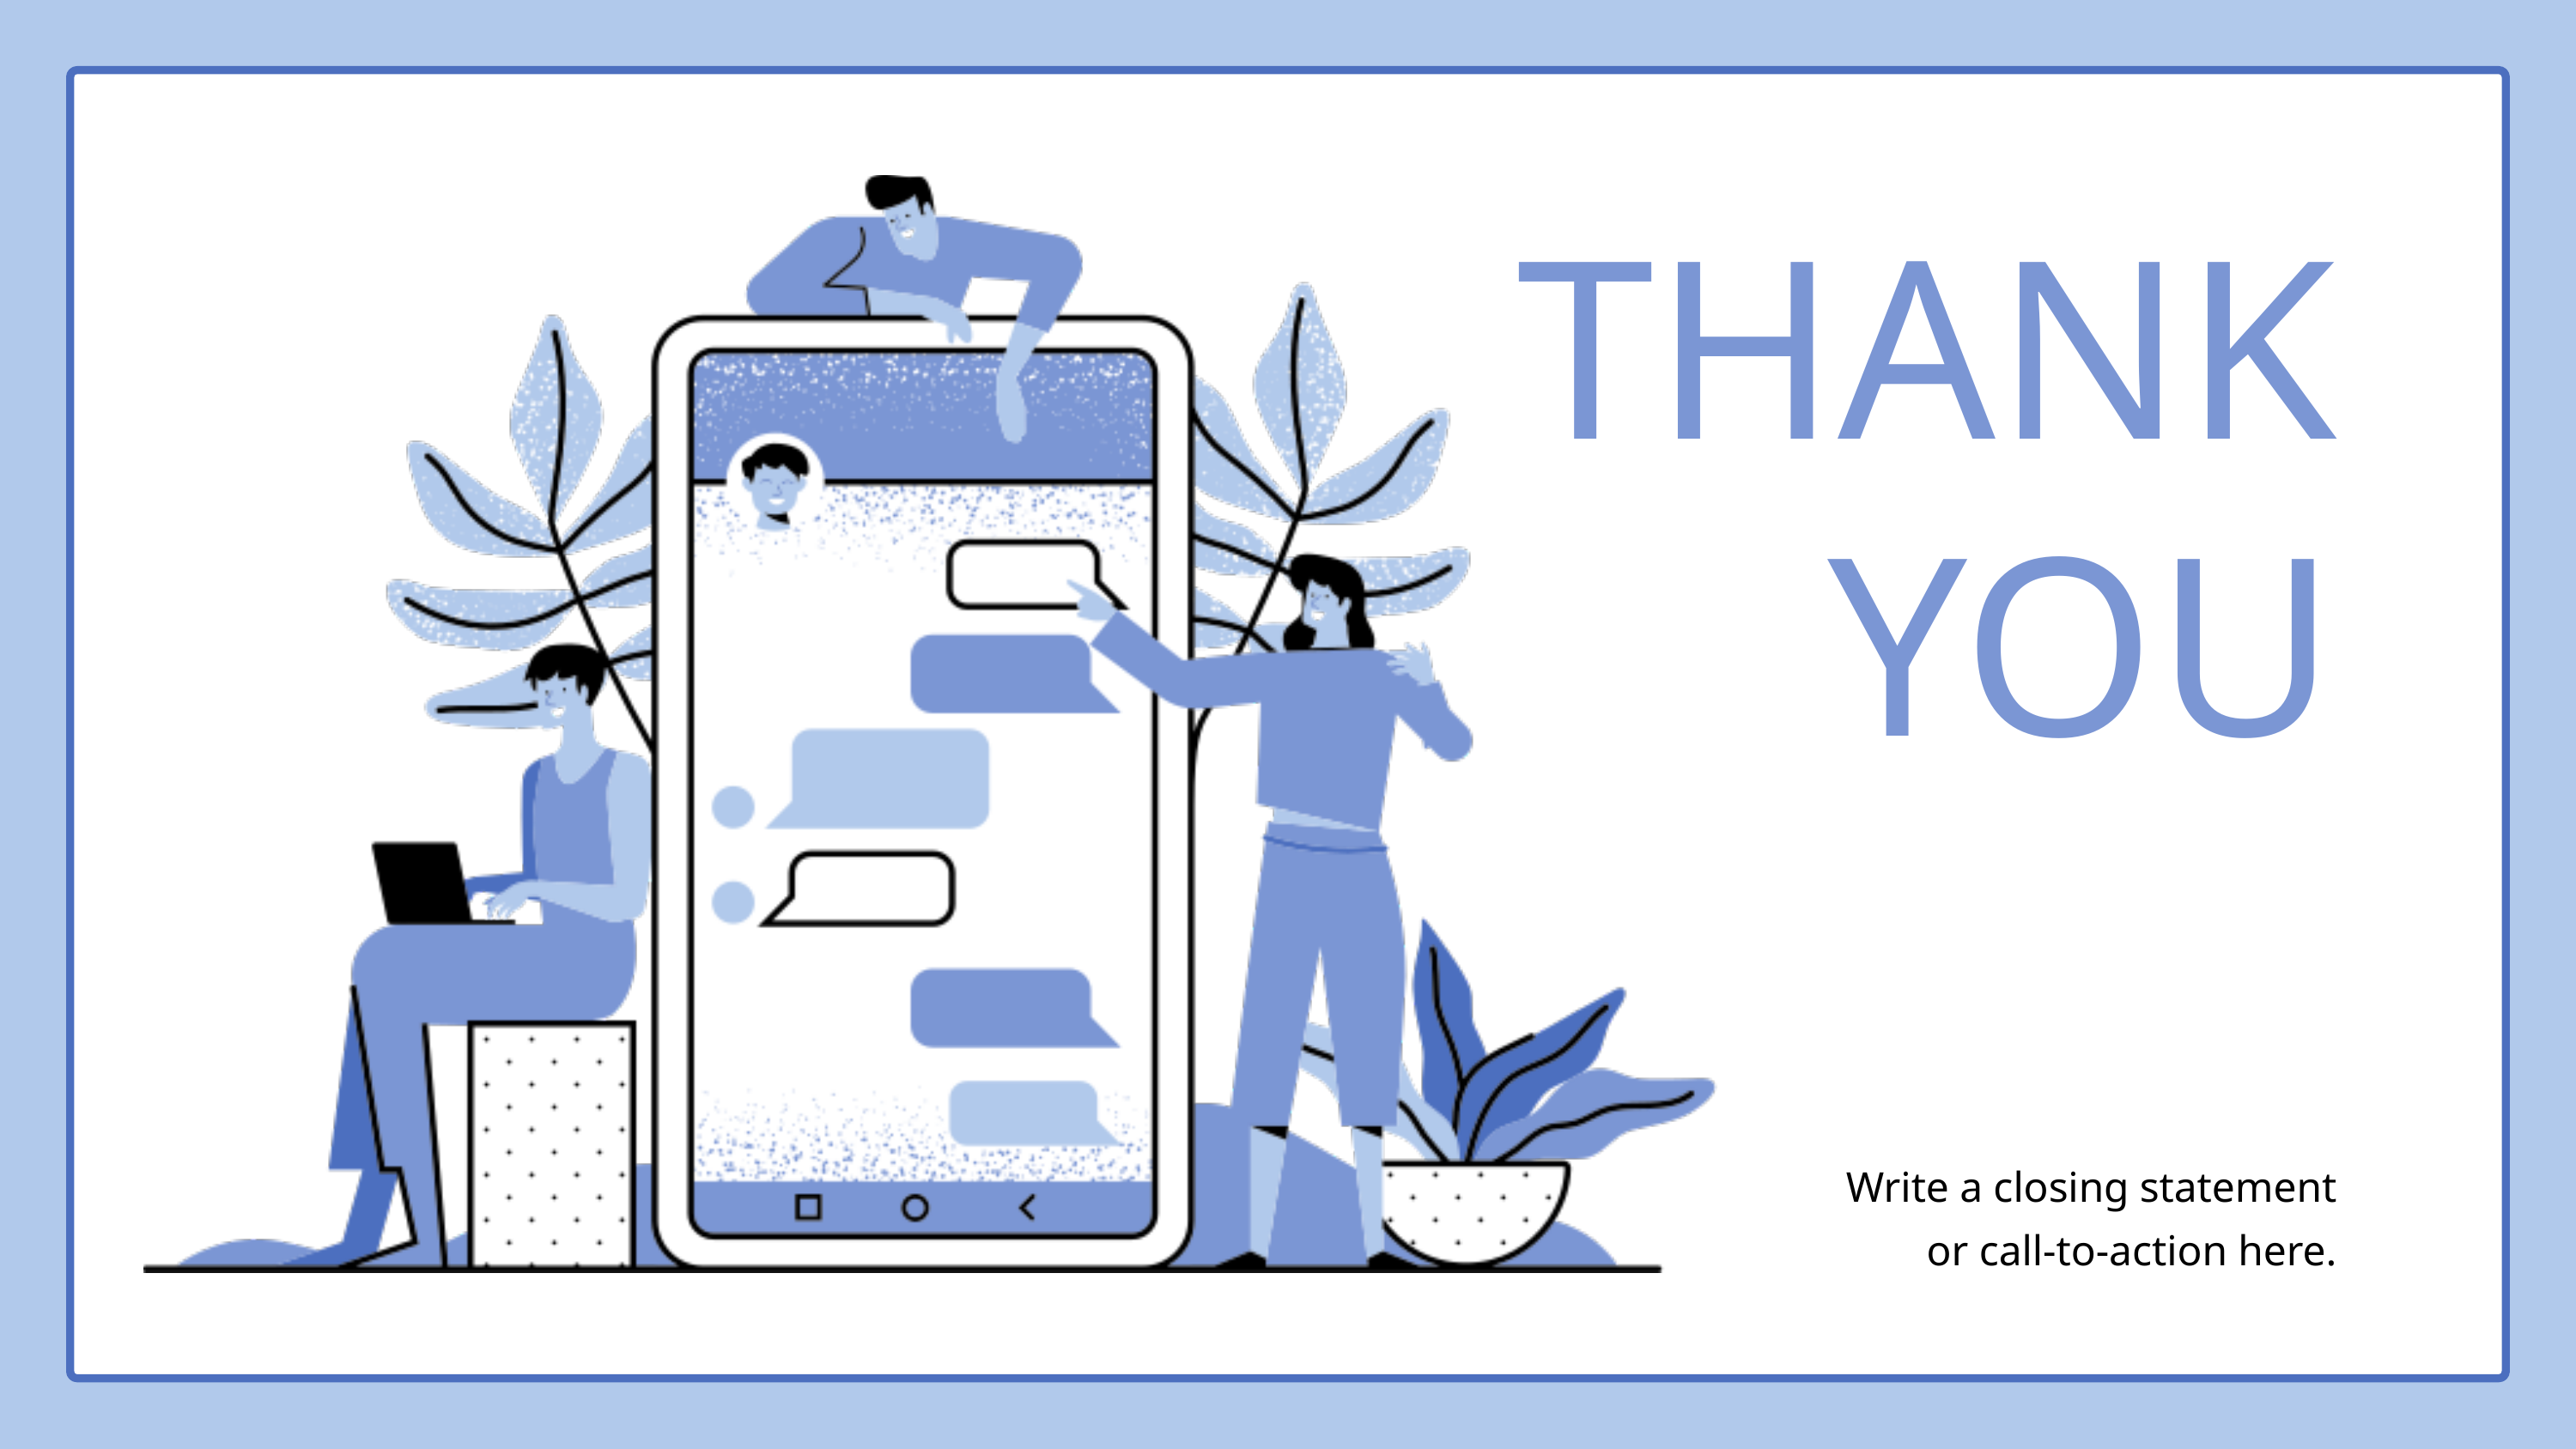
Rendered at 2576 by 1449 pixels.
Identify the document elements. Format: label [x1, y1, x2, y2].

text_box [70, 49, 2506, 1379]
